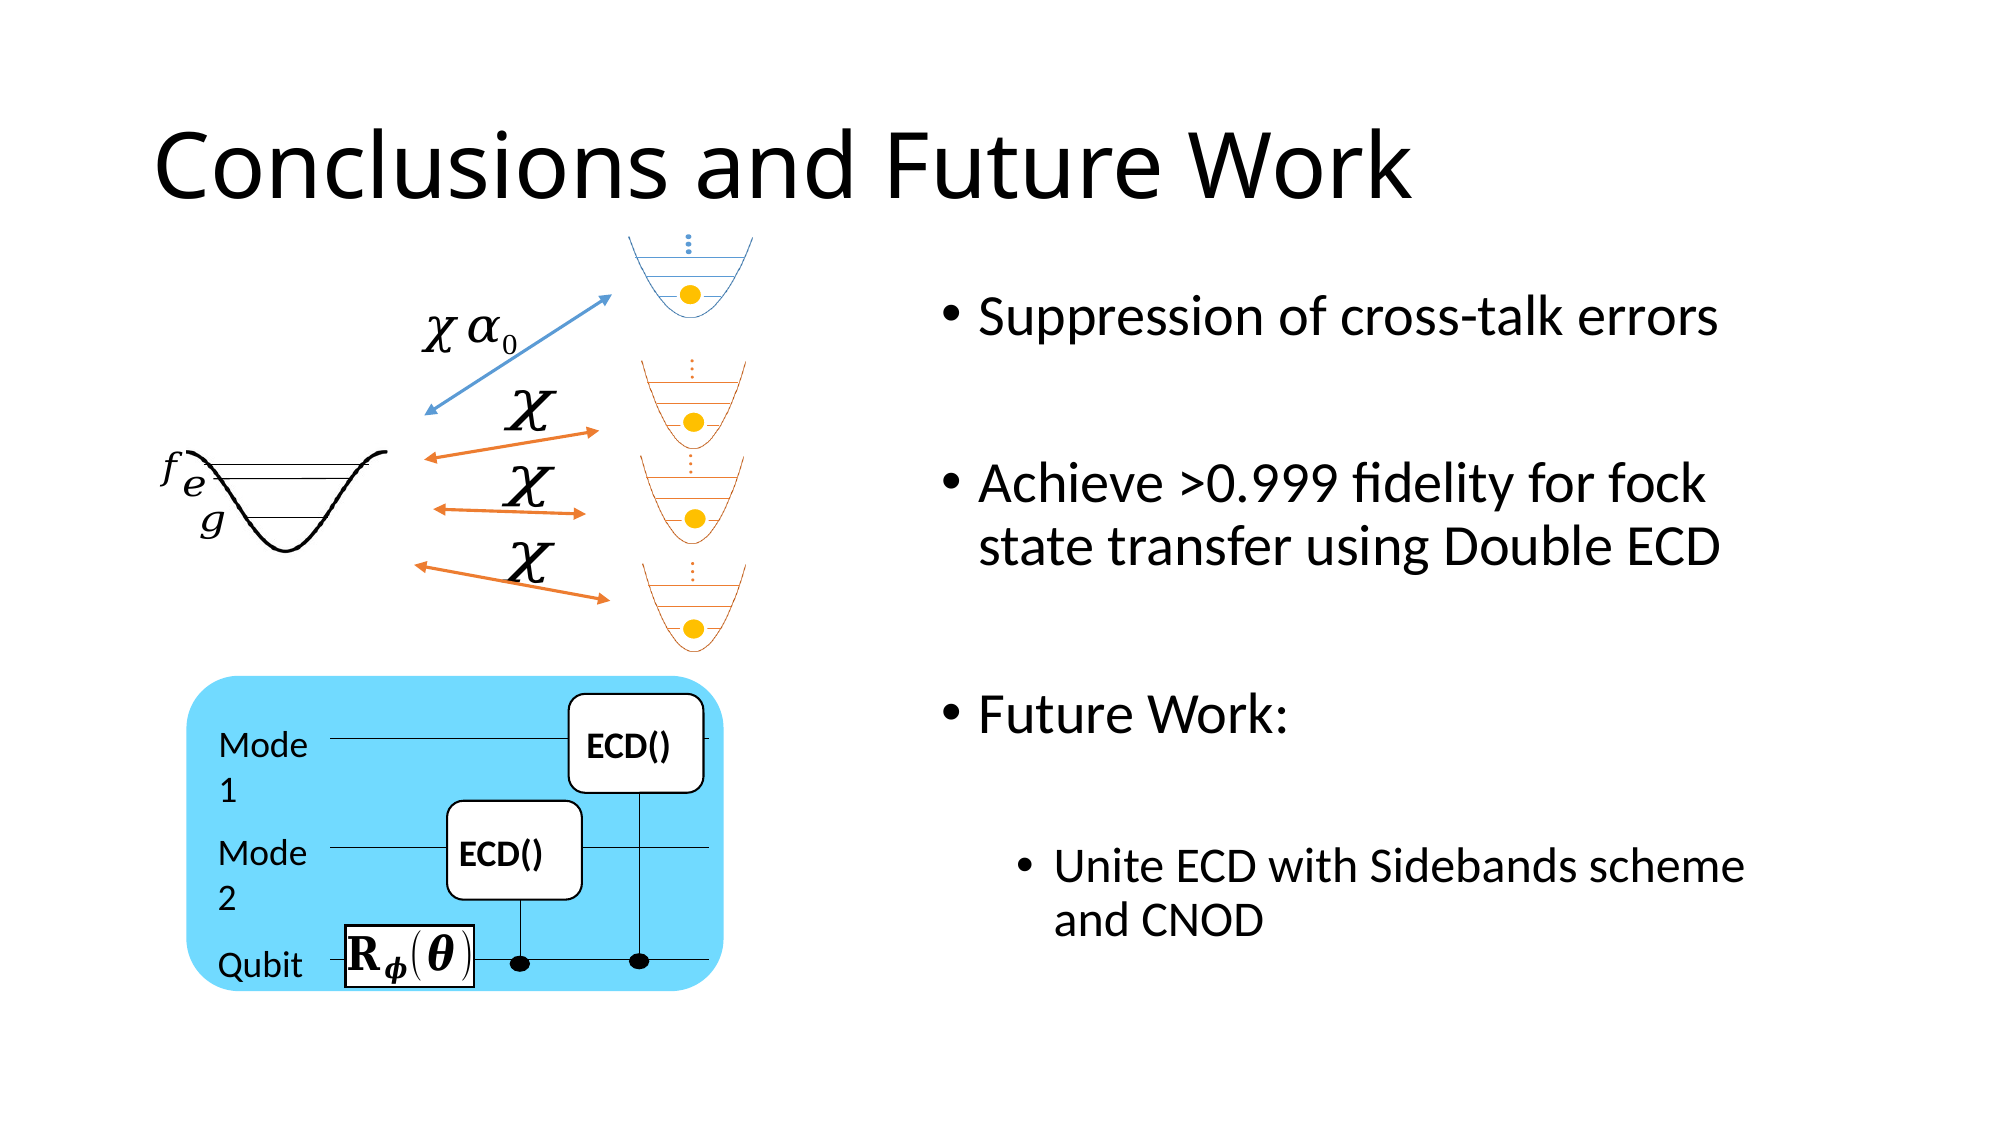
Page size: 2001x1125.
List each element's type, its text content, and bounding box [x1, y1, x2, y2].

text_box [186, 675, 724, 992]
title Conclusions and Future Work [137, 59, 1863, 278]
list Suppression of cross-talk errors Achieve >0.999 fidelity for fock state transfer using Double ECD Future Work: Unite ECD with Sidebands scheme and CNOD [926, 277, 1820, 992]
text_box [157, 235, 753, 652]
